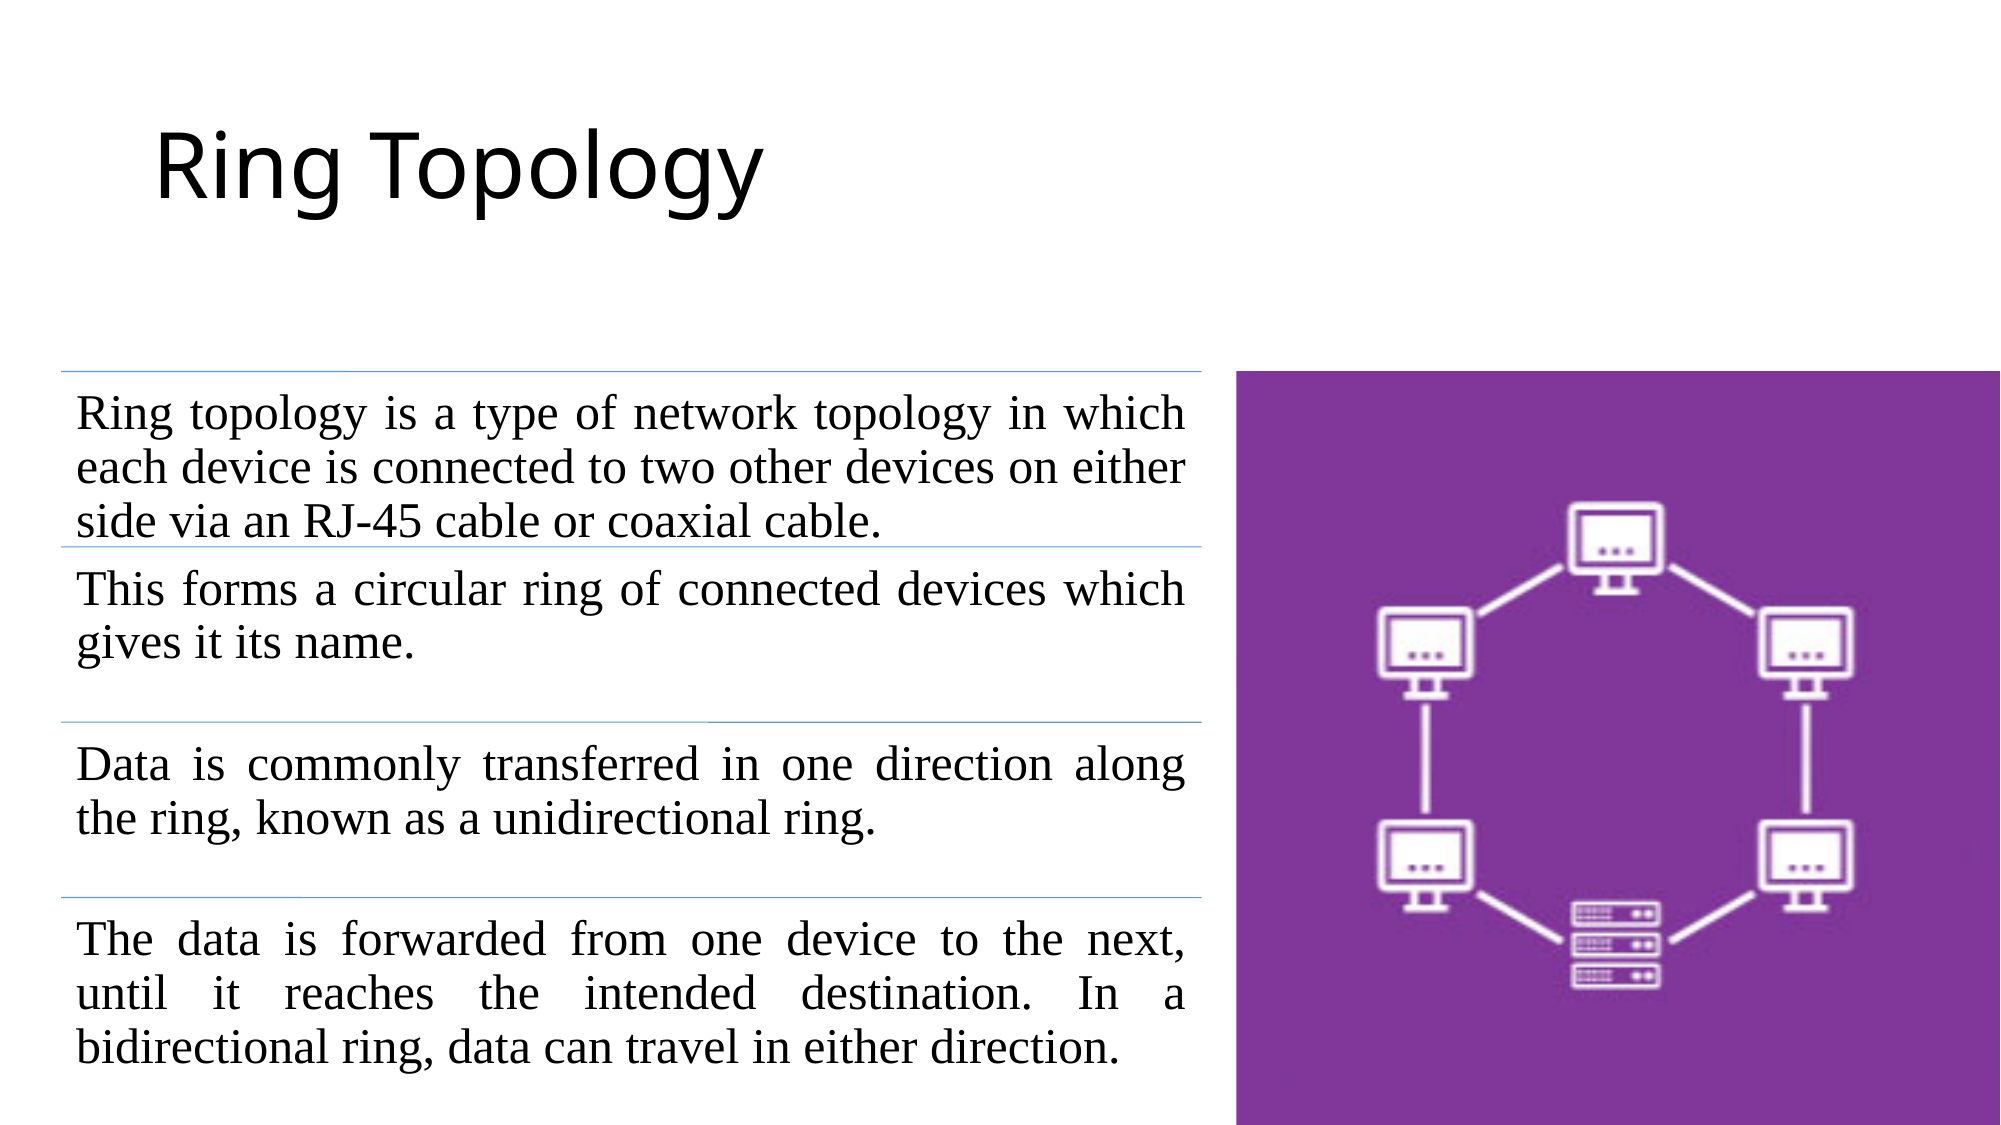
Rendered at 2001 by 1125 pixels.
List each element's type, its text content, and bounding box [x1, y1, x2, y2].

picture [1236, 371, 2000, 1125]
title Ring Topology [137, 59, 1863, 278]
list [61, 371, 1202, 1073]
